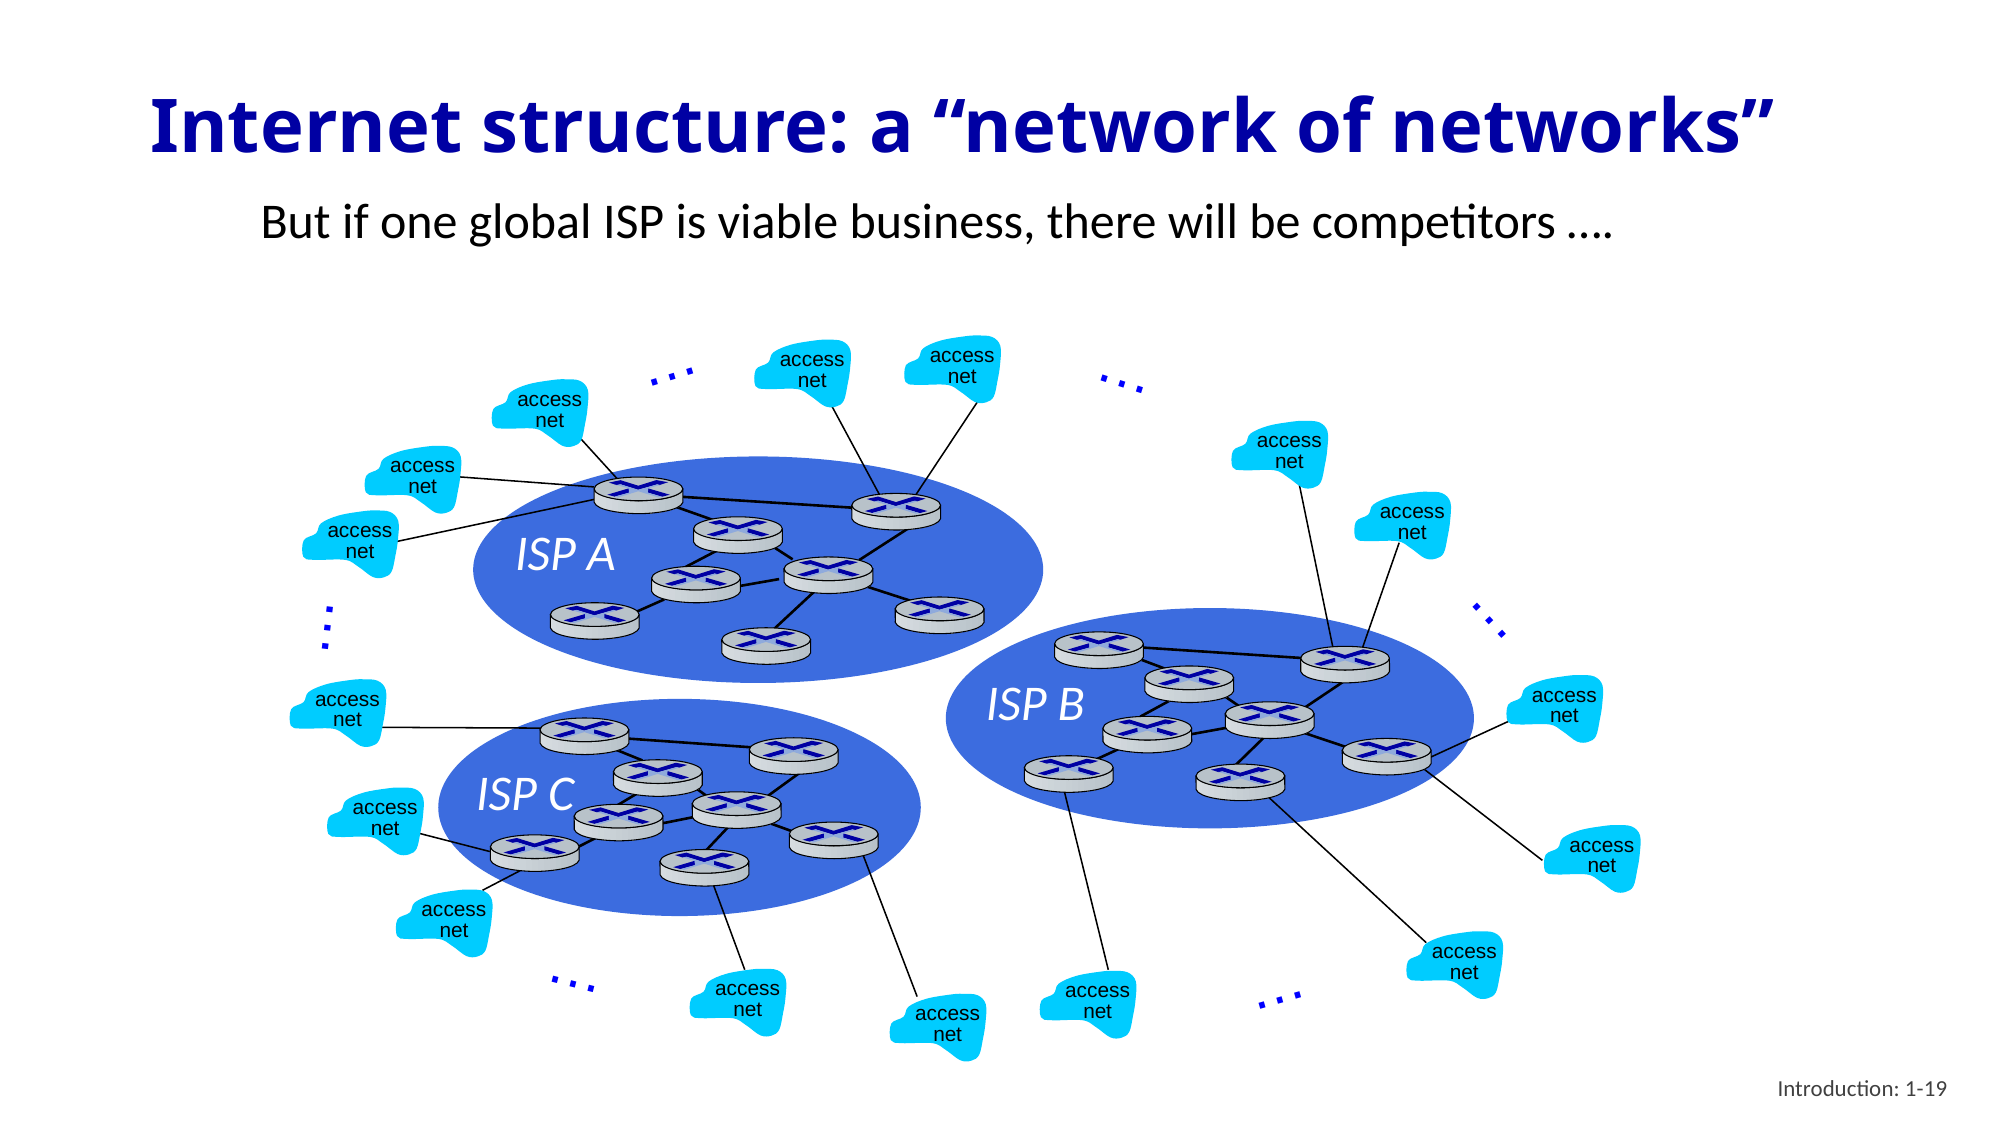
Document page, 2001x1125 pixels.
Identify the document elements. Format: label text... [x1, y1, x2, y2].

text_box But if one global ISP is viable business, there will be competitors …. [245, 190, 1841, 302]
title Internet structure: a “network of networks” [135, 55, 1861, 202]
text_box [1054, 631, 1144, 669]
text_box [265, 314, 1650, 1063]
slide_number Introduction: 1-19 [1512, 1056, 1963, 1117]
